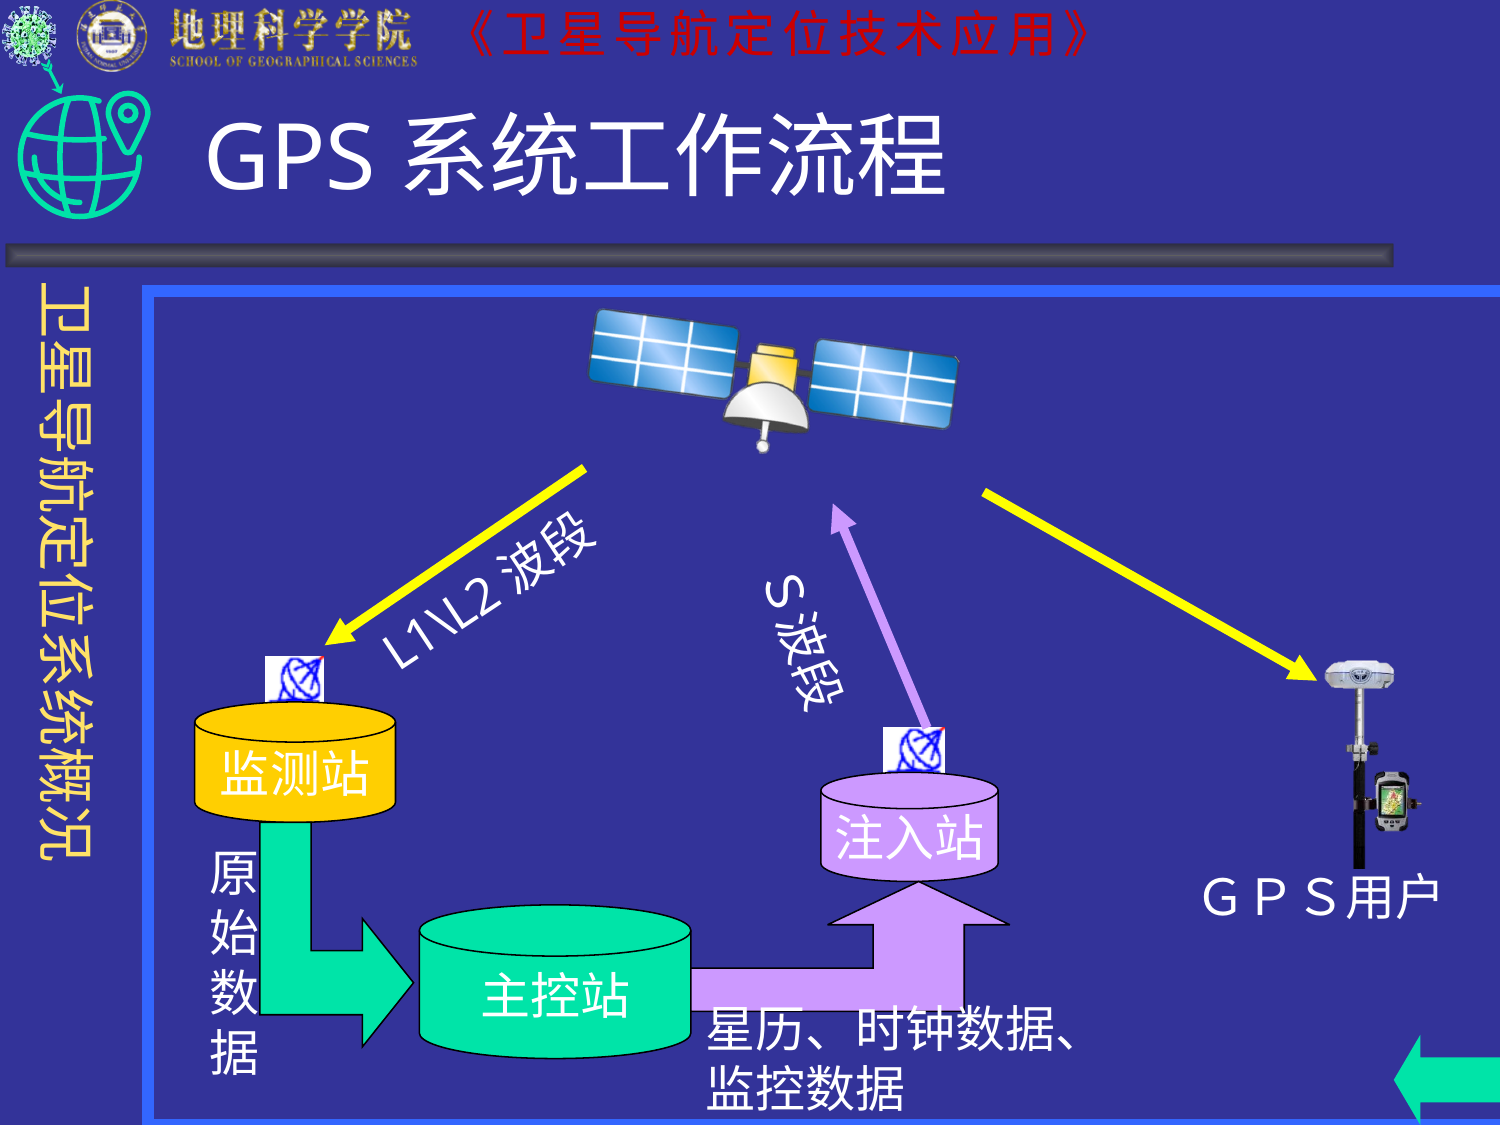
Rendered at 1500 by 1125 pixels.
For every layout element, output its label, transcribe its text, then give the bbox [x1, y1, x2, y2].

picture [0, 4, 62, 67]
picture [1316, 647, 1434, 869]
picture [552, 141, 1010, 531]
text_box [194, 467, 1500, 1125]
title GPS系统工作流程 [188, 31, 1468, 216]
